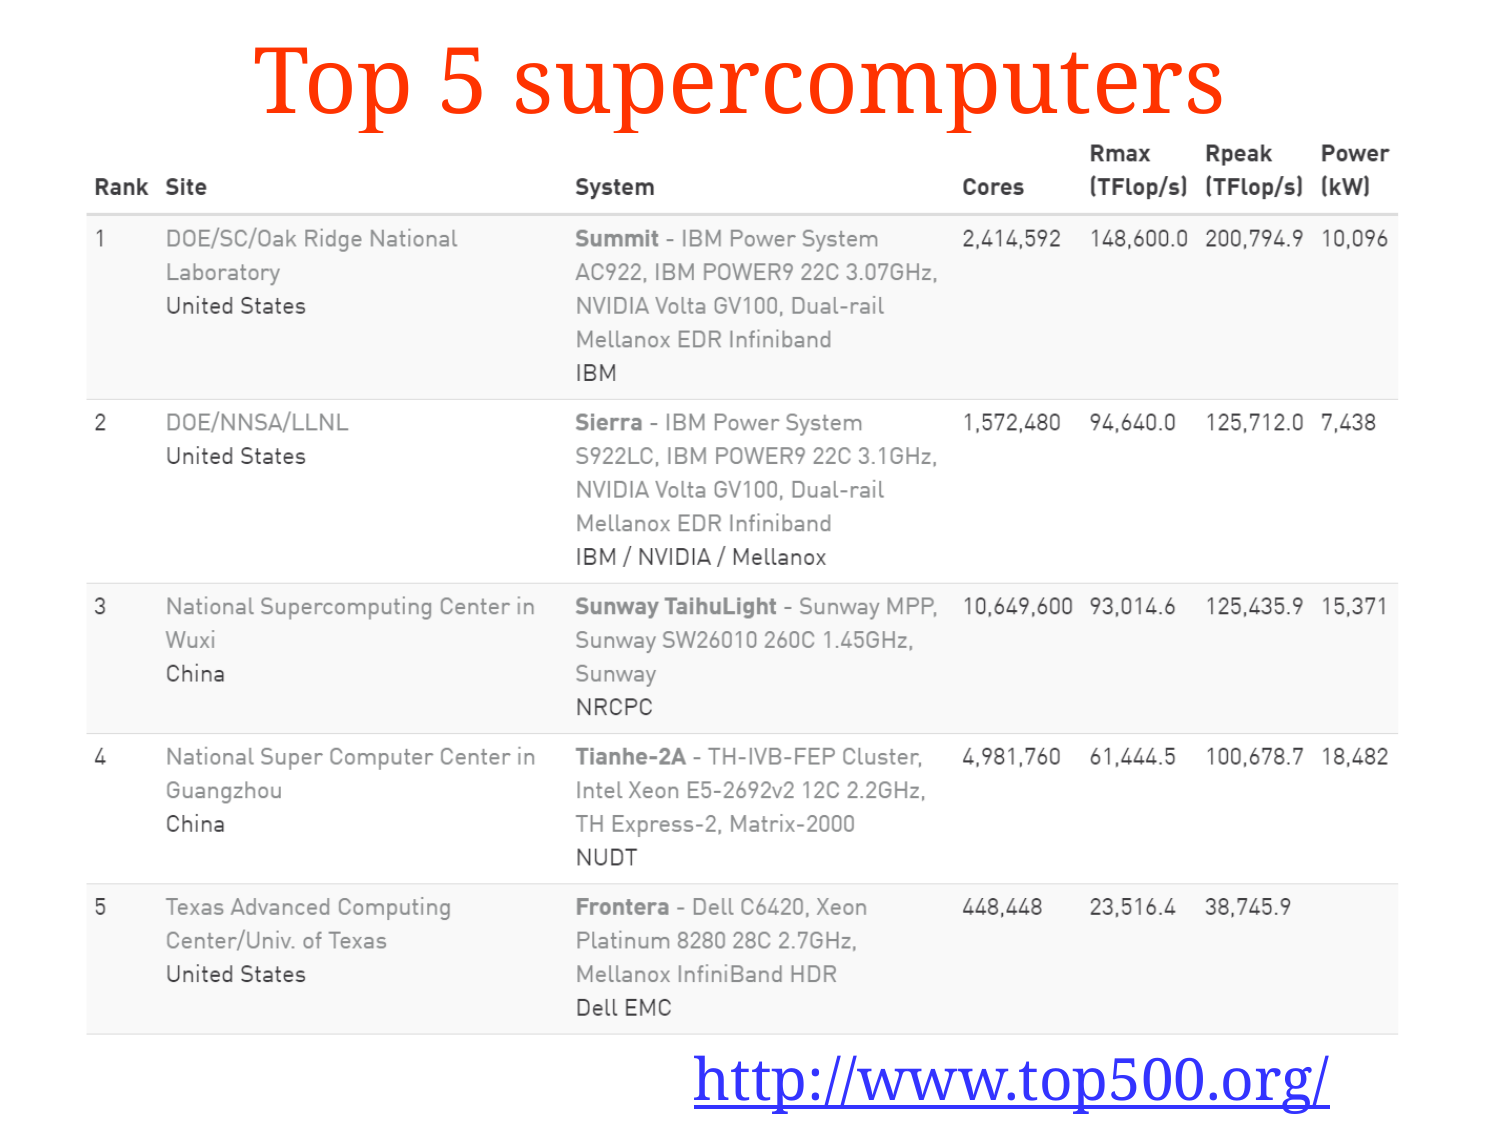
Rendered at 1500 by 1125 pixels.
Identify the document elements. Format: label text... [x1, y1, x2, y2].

text_box http://www.top500.org/ [679, 1051, 1386, 1120]
picture [75, 133, 1415, 1043]
text_box Top 5 supercomputers [64, 21, 1415, 134]
